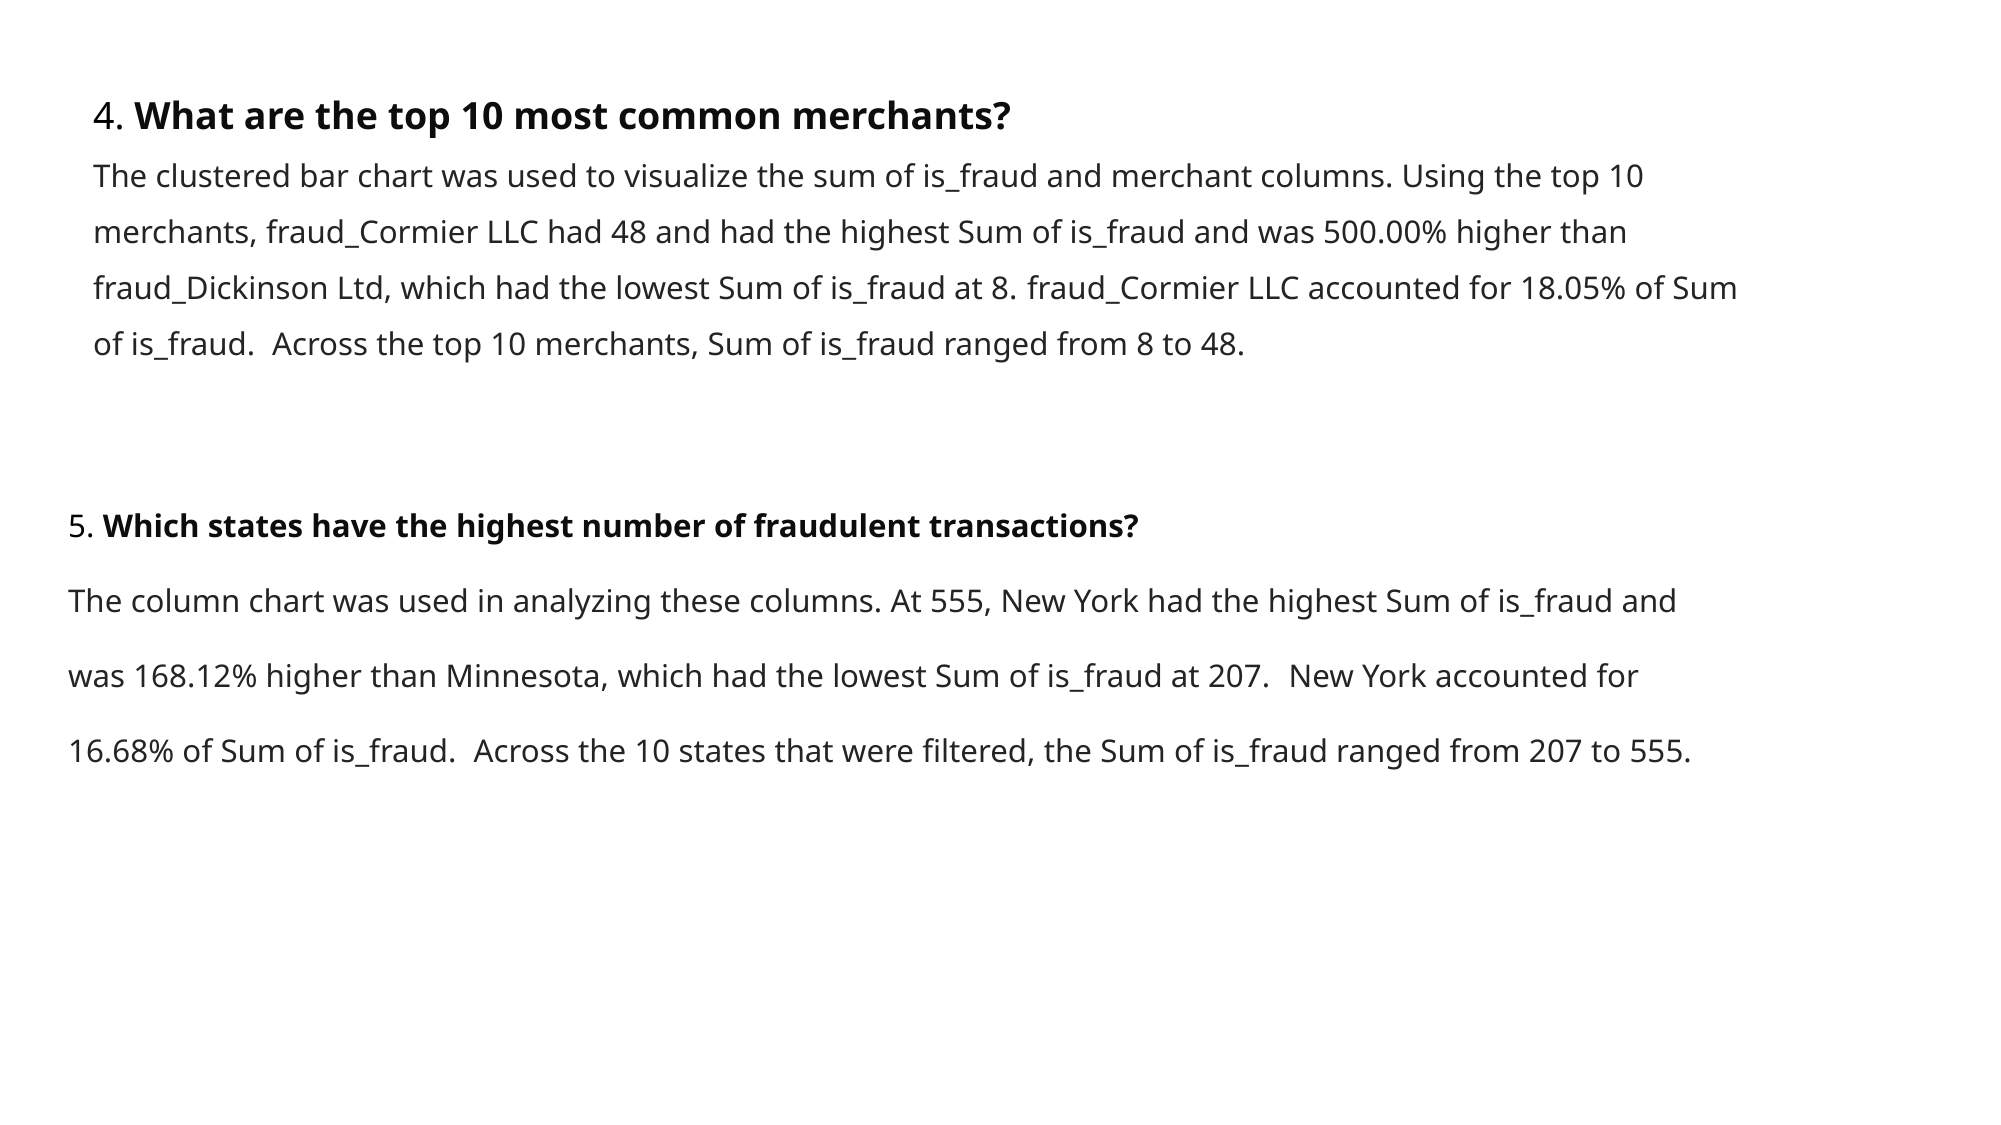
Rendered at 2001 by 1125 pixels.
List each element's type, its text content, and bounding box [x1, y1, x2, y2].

text_box 4. What are the top 10 most common merchants? The clustered bar chart was used to visualize the sum of is_fraud and merchant columns. Using the top 10 merchants, fraud_Cormier LLC had 48 and had the highest Sum of is_fraud and was 500.00% higher than fraud_Dickinson Ltd, which had the lowest Sum of is_fraud at 8.﻿﻿ ﻿﻿﻿fraud_Cormier LLC accounted for 18.05% of Sum of is_fraud.﻿﻿ ﻿﻿ ﻿﻿Across the top 10 merchants, Sum of is_fraud ranged from 8 to 48.﻿﻿ ﻿﻿ ﻿ [78, 84, 1784, 370]
text_box 5. Which states have the highest number of fraudulent transactions? The column chart was used in analyzing these columns. At 555, New York had the highest Sum of is_fraud and was 168.12% higher than Minnesota, which had the lowest Sum of is_fraud at 207.﻿﻿ ﻿﻿ New York accounted for 16.68% of Sum of is_fraud.﻿﻿ ﻿﻿ ﻿﻿Across the 10 states that were filtered, the Sum of is_fraud ranged from 207 to 555.﻿﻿ ﻿﻿ ﻿ [53, 461, 1712, 851]
